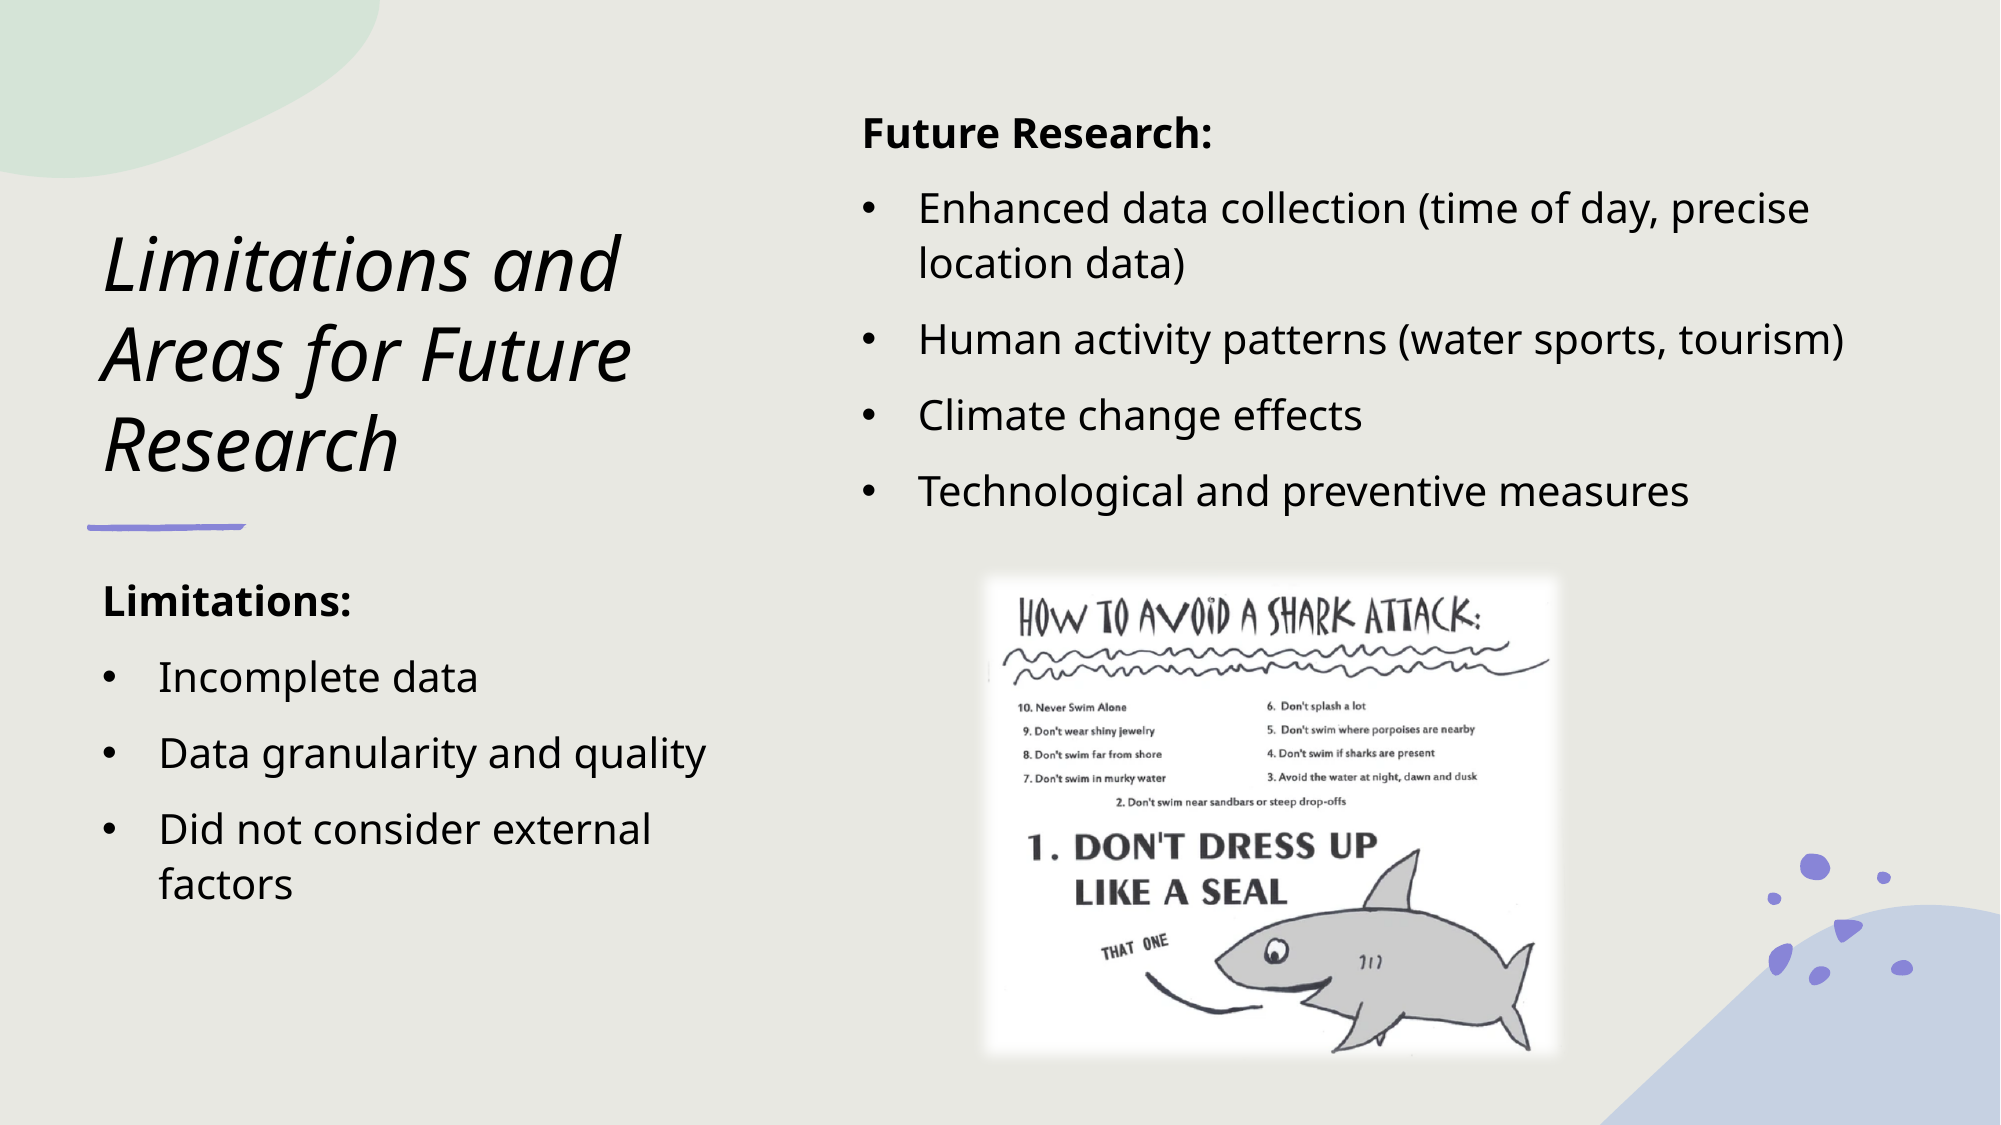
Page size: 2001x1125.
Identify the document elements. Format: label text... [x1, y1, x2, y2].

list Limitations: Incomplete data Data granularity and quality Did not consider external factors [86, 562, 795, 963]
list Future Research: Enhanced data collection (time of day, precise location data) Human activity patterns (water sports, tourism) Climate change effects Technological and preventive measures [846, 94, 1880, 894]
picture [970, 562, 1572, 1068]
title Limitations and Areas for Future Research [86, 129, 795, 494]
